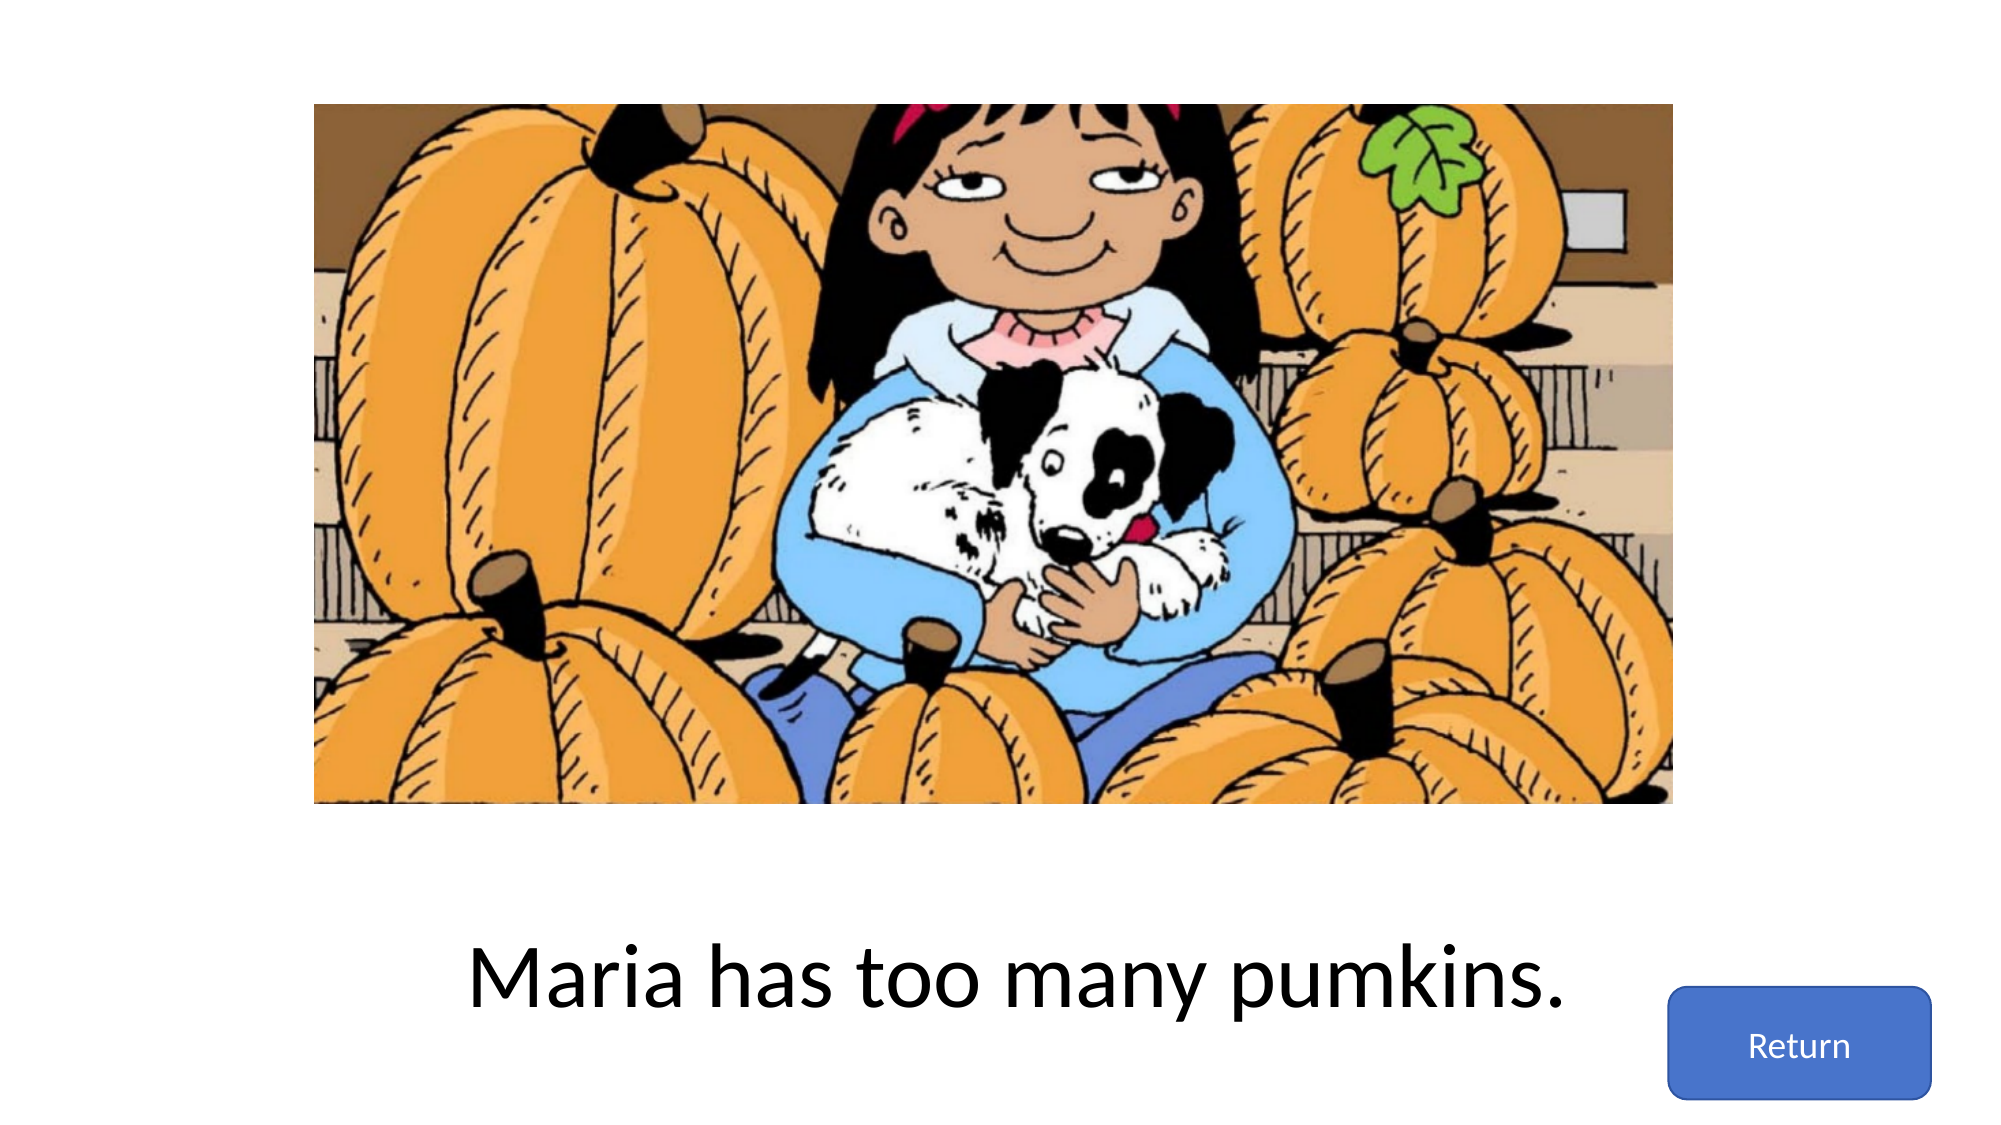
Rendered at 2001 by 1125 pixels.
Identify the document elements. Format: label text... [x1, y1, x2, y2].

title Maria has too many pumkins. [182, 869, 1908, 1087]
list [313, 104, 1673, 804]
text_box Return [1668, 986, 1931, 1100]
